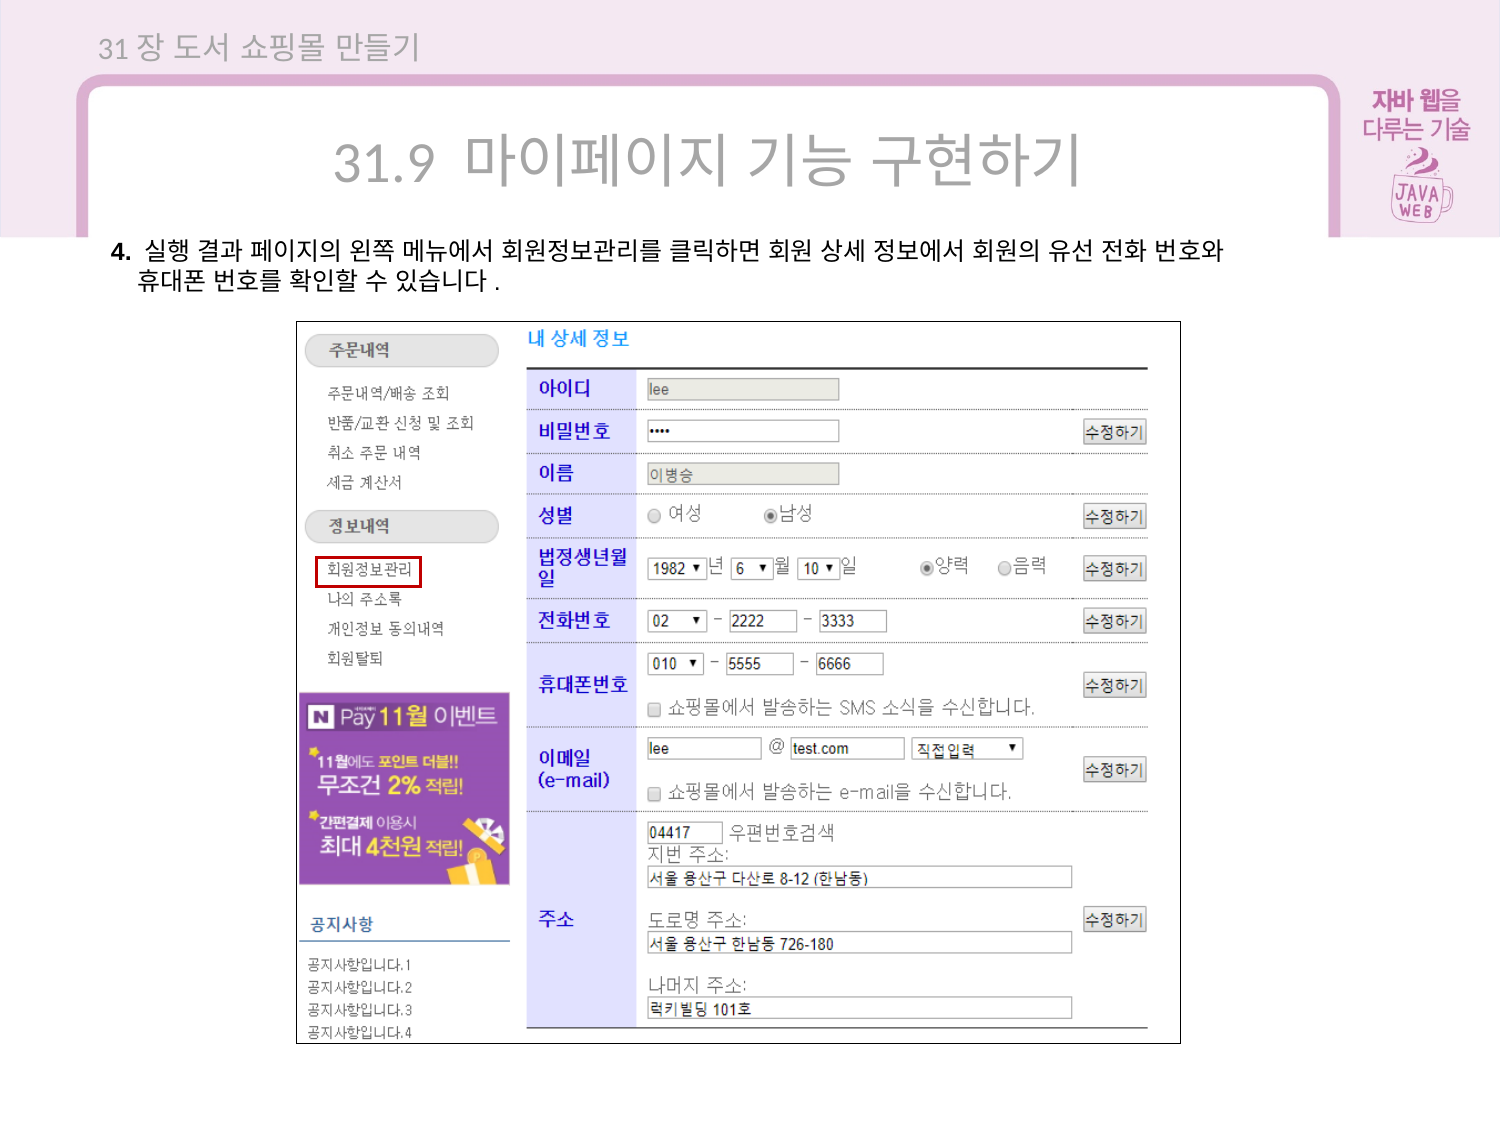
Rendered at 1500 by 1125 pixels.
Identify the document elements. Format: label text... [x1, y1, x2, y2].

text_box 4. 실행 결과 페이지의 왼쪽 메뉴에서 회원정보관리를 클릭하면 회원 상세 정보에서 회원의 유선 전화 번호와 휴대폰 번호를 확인할 수 있습니다. [96, 228, 1396, 303]
text_box 31.9 마이페이지 기능 구현하기 [96, 117, 1321, 202]
picture [0, 0, 1500, 1125]
text_box 31장 도서 쇼핑몰 만들기 [82, 0, 1133, 74]
